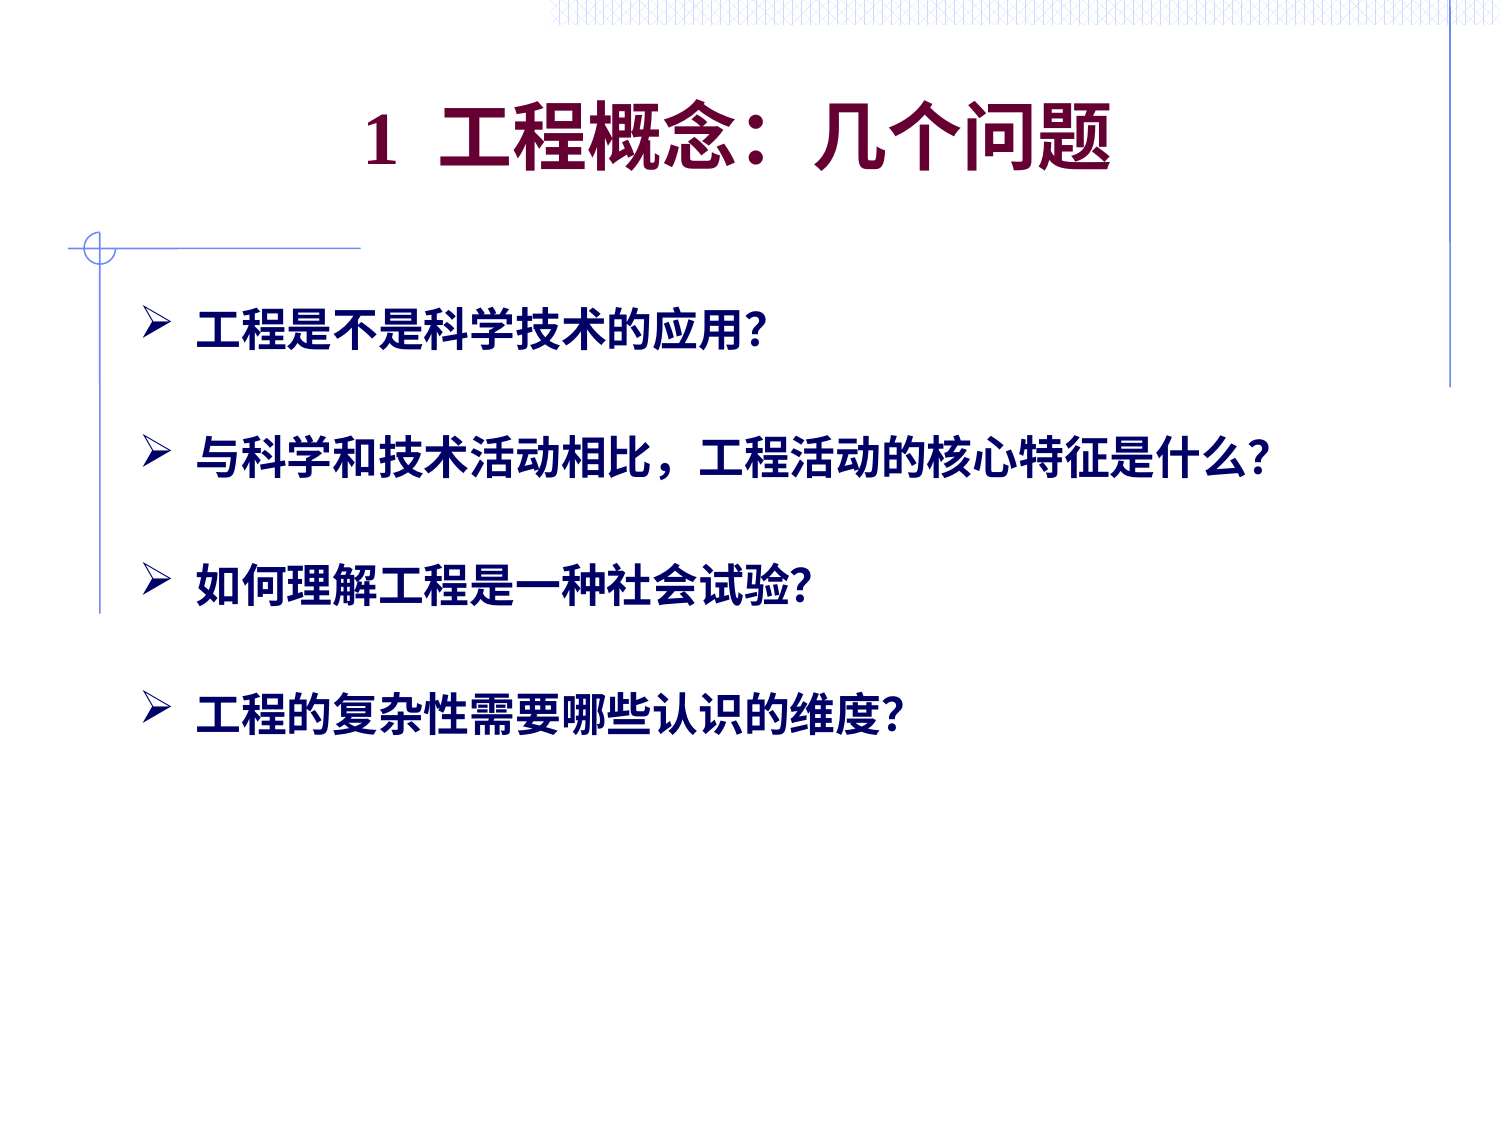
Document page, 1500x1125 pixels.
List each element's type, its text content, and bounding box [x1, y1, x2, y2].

title 1 工程概念：几个问题 [99, 49, 1376, 188]
list 工程是不是科学技术的应用？ 与科学和技术活动相比，工程活动的核心特征是什么？ 如何理解工程是一种社会试验？ 工程的复杂性需要哪些认识的维度？ [123, 292, 1384, 856]
